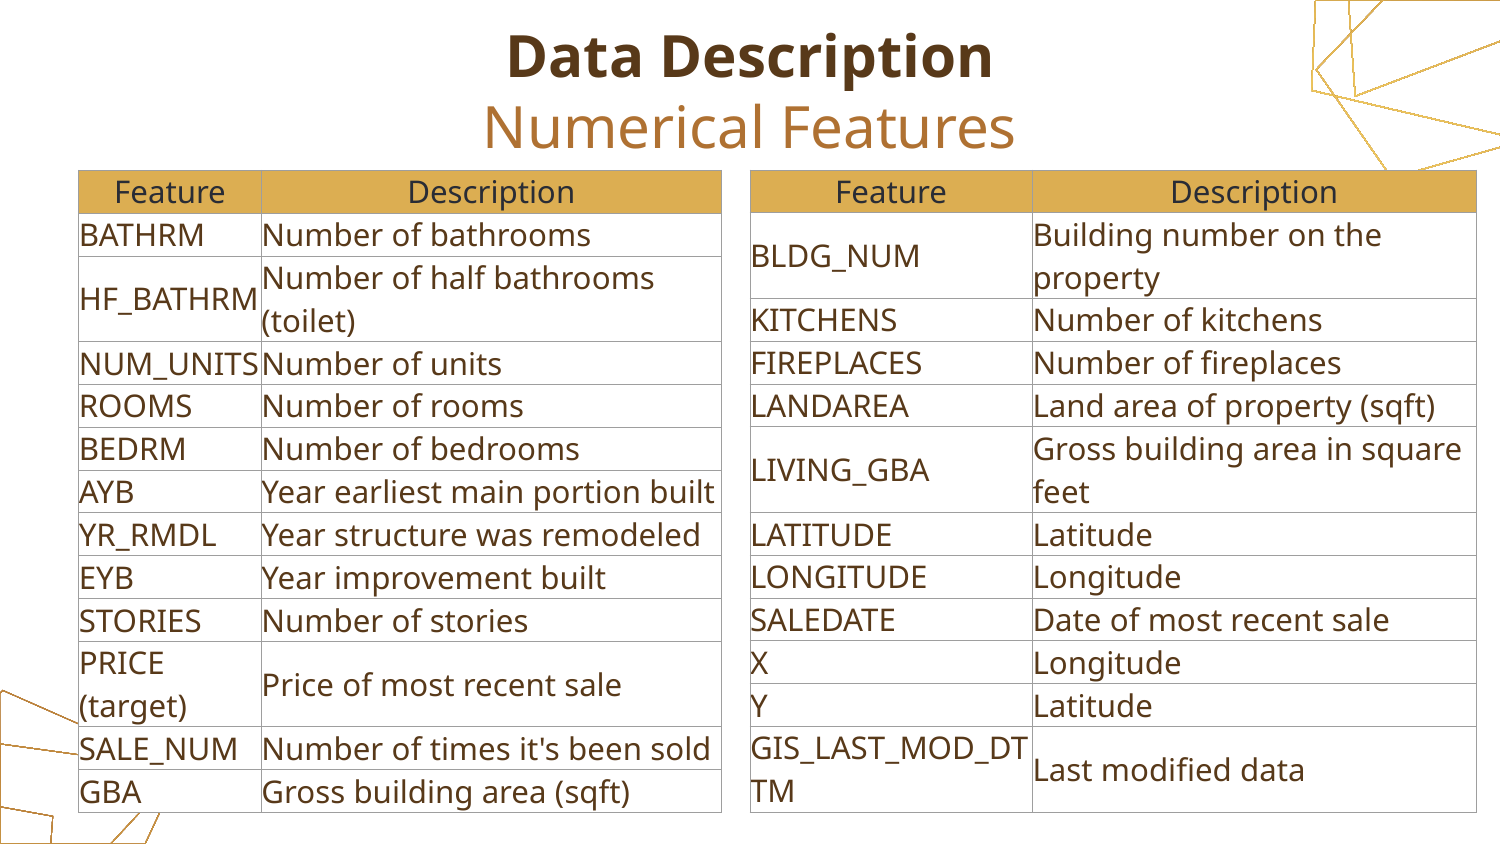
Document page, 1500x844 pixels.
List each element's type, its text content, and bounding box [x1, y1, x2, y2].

table_header Description [1033, 171, 1476, 212]
table_cell HF_BATHRM [79, 257, 261, 341]
table_cell Land area of property (sqft) [1033, 385, 1476, 426]
table_cell BEDRM [79, 428, 261, 470]
table_cell AYB [79, 471, 261, 512]
table_cell Last modified data [1033, 727, 1476, 812]
table_cell Number of kitchens [1033, 299, 1476, 341]
table_cell Number of bathrooms [262, 214, 721, 256]
table_cell STORIES [79, 599, 261, 641]
table_cell SALE_NUM [79, 727, 261, 769]
text_box Numerical Features [327, 89, 1173, 161]
table_cell Price of most recent sale [262, 642, 721, 726]
table_cell SALEDATE [751, 599, 1032, 640]
table_cell GIS_LAST_MOD_DTTM [751, 727, 1032, 812]
table_header Description [262, 171, 721, 213]
table_cell Date of most recent sale [1033, 599, 1476, 640]
table_cell KITCHENS [751, 299, 1032, 341]
table_header Feature [79, 171, 261, 213]
table_cell Longitude [1033, 641, 1476, 683]
table_cell LATITUDE [751, 513, 1032, 555]
table_cell LANDAREA [751, 385, 1032, 426]
table_cell EYB [79, 556, 261, 598]
table_header Feature [751, 171, 1032, 212]
table_cell LIVING_GBA [751, 427, 1032, 512]
table_cell Number of bedrooms [262, 428, 721, 470]
table_cell Gross building area in square feet [1033, 427, 1476, 512]
table_cell YR_RMDL [79, 513, 261, 555]
table_cell Year structure was remodeled [262, 513, 721, 555]
table_cell Longitude [1033, 556, 1476, 598]
table_cell PRICE (target) [79, 642, 261, 726]
table_cell Number of half bathrooms (toilet) [262, 257, 721, 341]
table_cell Number of rooms [262, 385, 721, 427]
table_cell Year earliest main portion built [262, 471, 721, 512]
table_cell Number of units [262, 342, 721, 384]
table_cell GBA [79, 770, 261, 812]
table_cell Year improvement built [262, 556, 721, 598]
title Data Description [327, 18, 1173, 89]
table_cell Latitude [1033, 513, 1476, 555]
table_cell BLDG_NUM [751, 213, 1032, 298]
table_cell Number of fireplaces [1033, 342, 1476, 384]
table_cell BATHRM [79, 214, 261, 256]
table_cell Number of times it's been sold [262, 727, 721, 769]
table_cell ROOMS [79, 385, 261, 427]
table_cell FIREPLACES [751, 342, 1032, 384]
table_cell Y [751, 684, 1032, 726]
table_cell X [751, 641, 1032, 683]
table_cell Gross building area (sqft) [262, 770, 721, 812]
table_cell NUM_UNITS [79, 342, 261, 384]
table_cell Latitude [1033, 684, 1476, 726]
table_cell Building number on the property [1033, 213, 1476, 298]
table_cell LONGITUDE [751, 556, 1032, 598]
table_cell Number of stories [262, 599, 721, 641]
